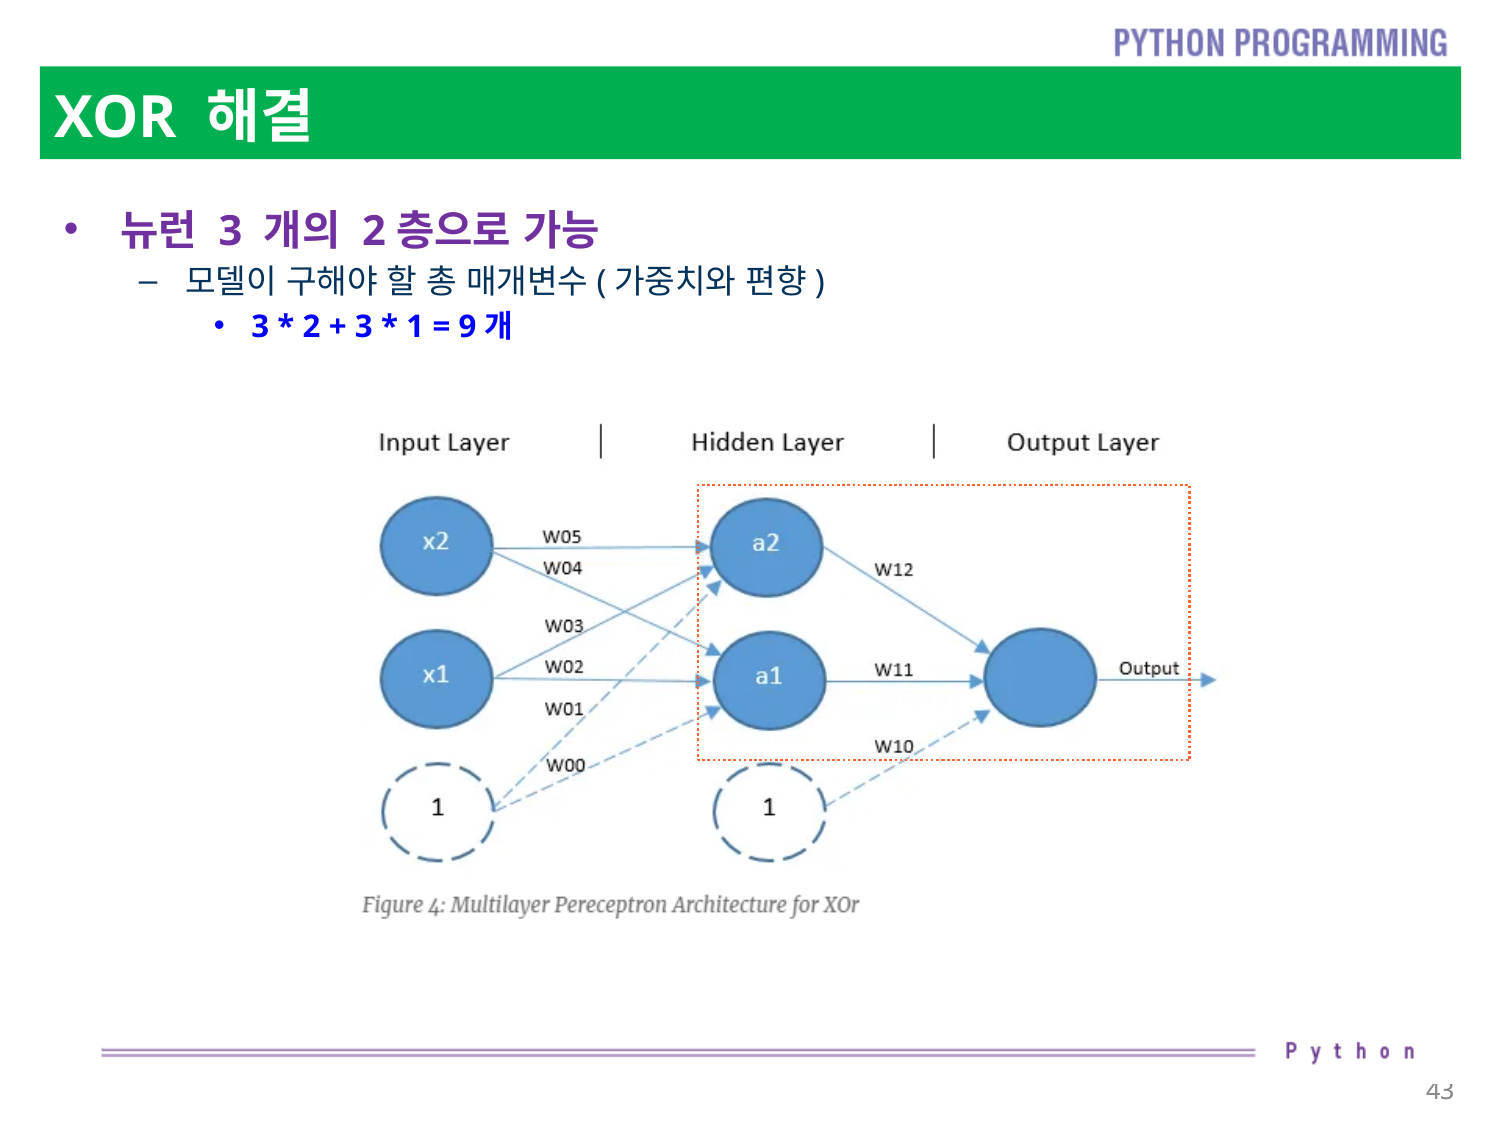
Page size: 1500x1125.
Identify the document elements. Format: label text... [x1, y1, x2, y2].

picture [343, 393, 1232, 933]
title XOR 해결 [39, 76, 1444, 152]
list 뉴런 3 개의 2층으로 가능 모델이 구해야 할 총 매개변수(가중치와 편향) 3 * 2 + 3 * 1 = 9개 [48, 195, 1461, 1041]
slide_number 43 [1119, 1071, 1470, 1112]
picture [18, 1020, 1483, 1084]
picture [1106, 13, 1462, 66]
